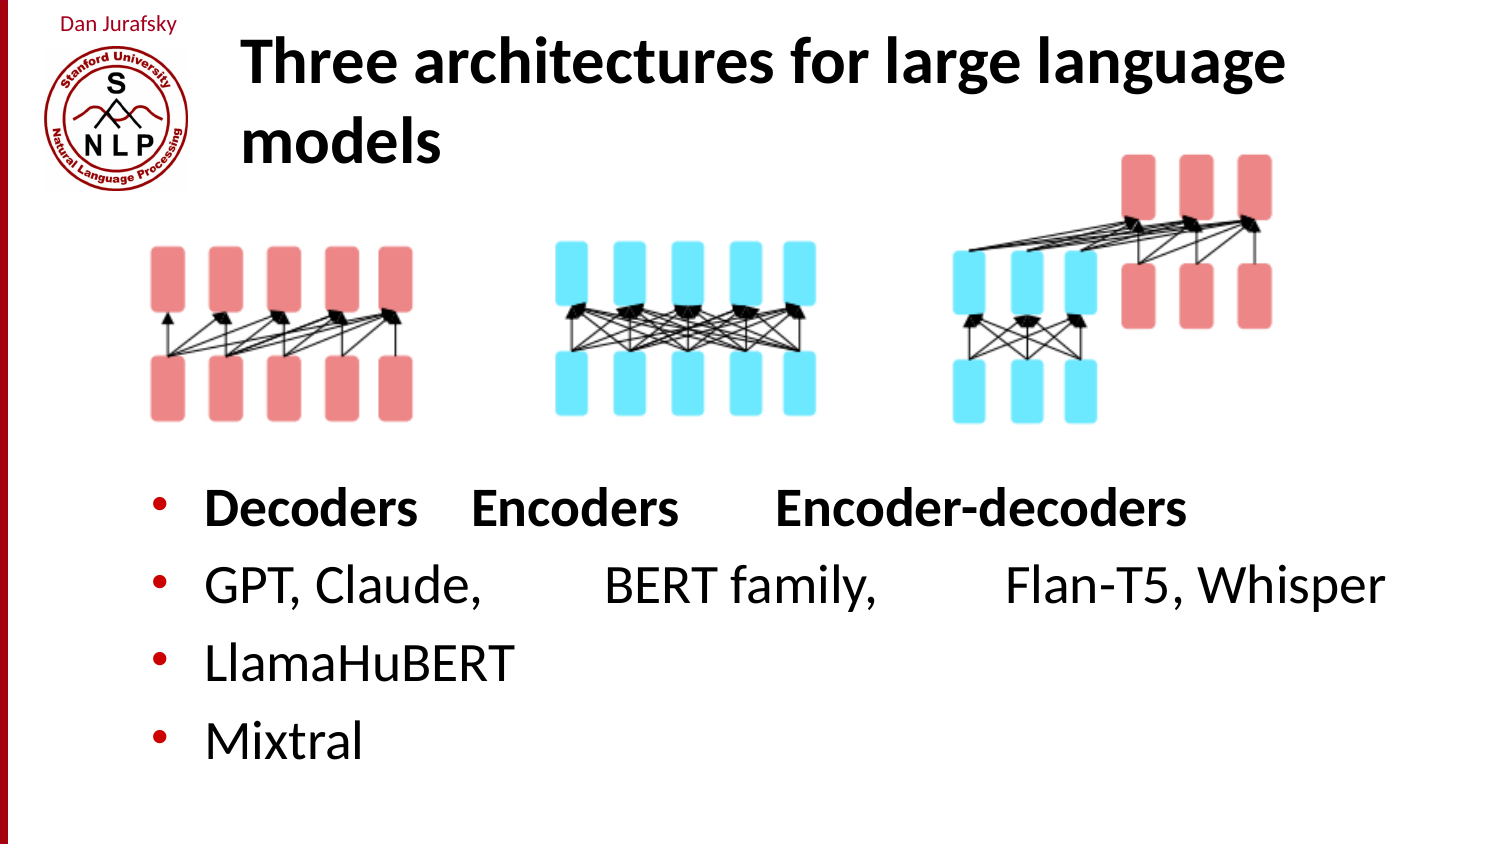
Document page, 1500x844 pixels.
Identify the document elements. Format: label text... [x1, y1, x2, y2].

title Three architectures for large language models [225, 62, 1450, 185]
picture [44, 46, 188, 191]
picture [546, 233, 828, 427]
picture [138, 244, 416, 427]
list Decoders Encoders Encoder-decoders GPT, Claude, BERT family, Flan-T5, Whisper Llama HuBERT Mixtral [135, 462, 1464, 844]
picture [945, 147, 1276, 426]
